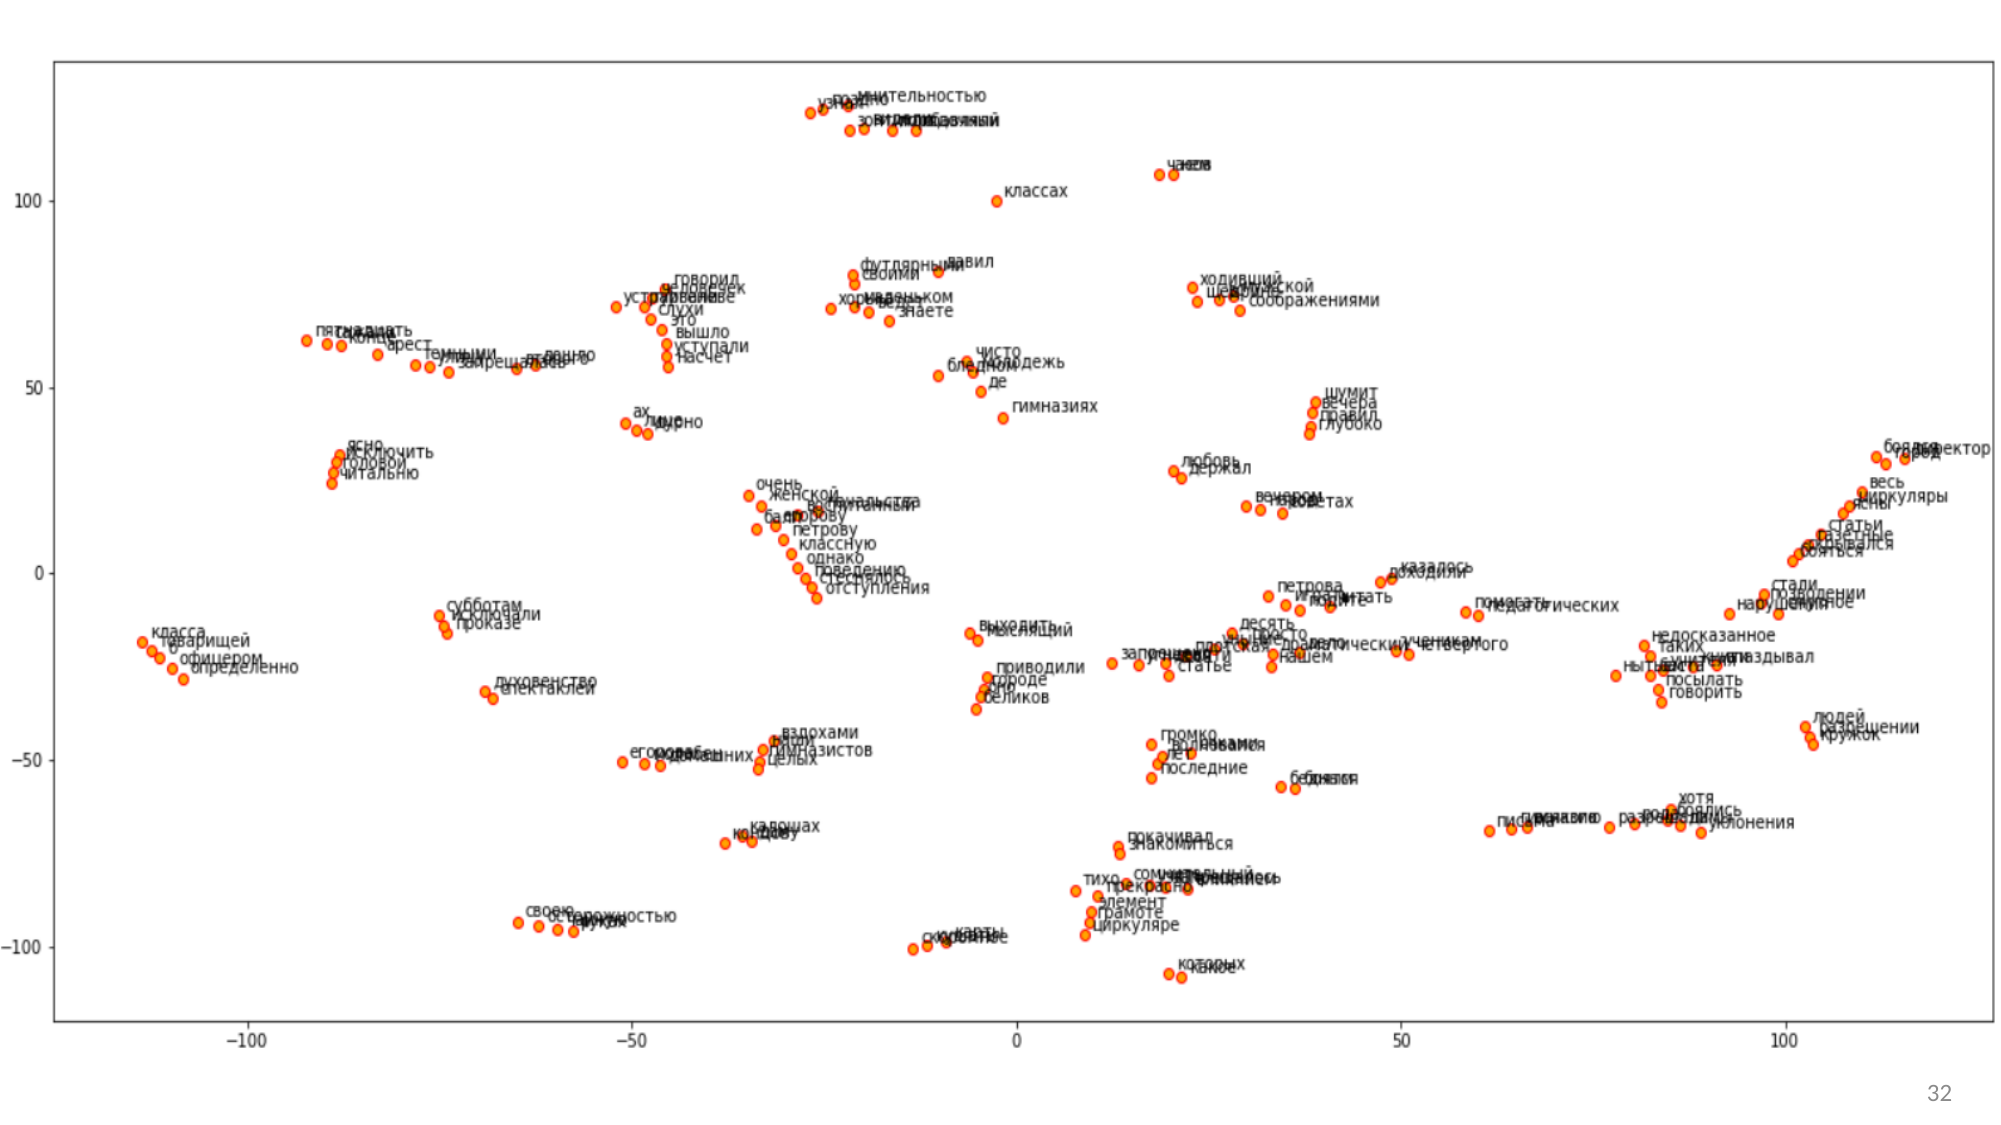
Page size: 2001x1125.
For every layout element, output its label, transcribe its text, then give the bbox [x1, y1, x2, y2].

picture [0, 56, 2000, 1069]
slide_number 32 [1894, 1069, 1968, 1121]
